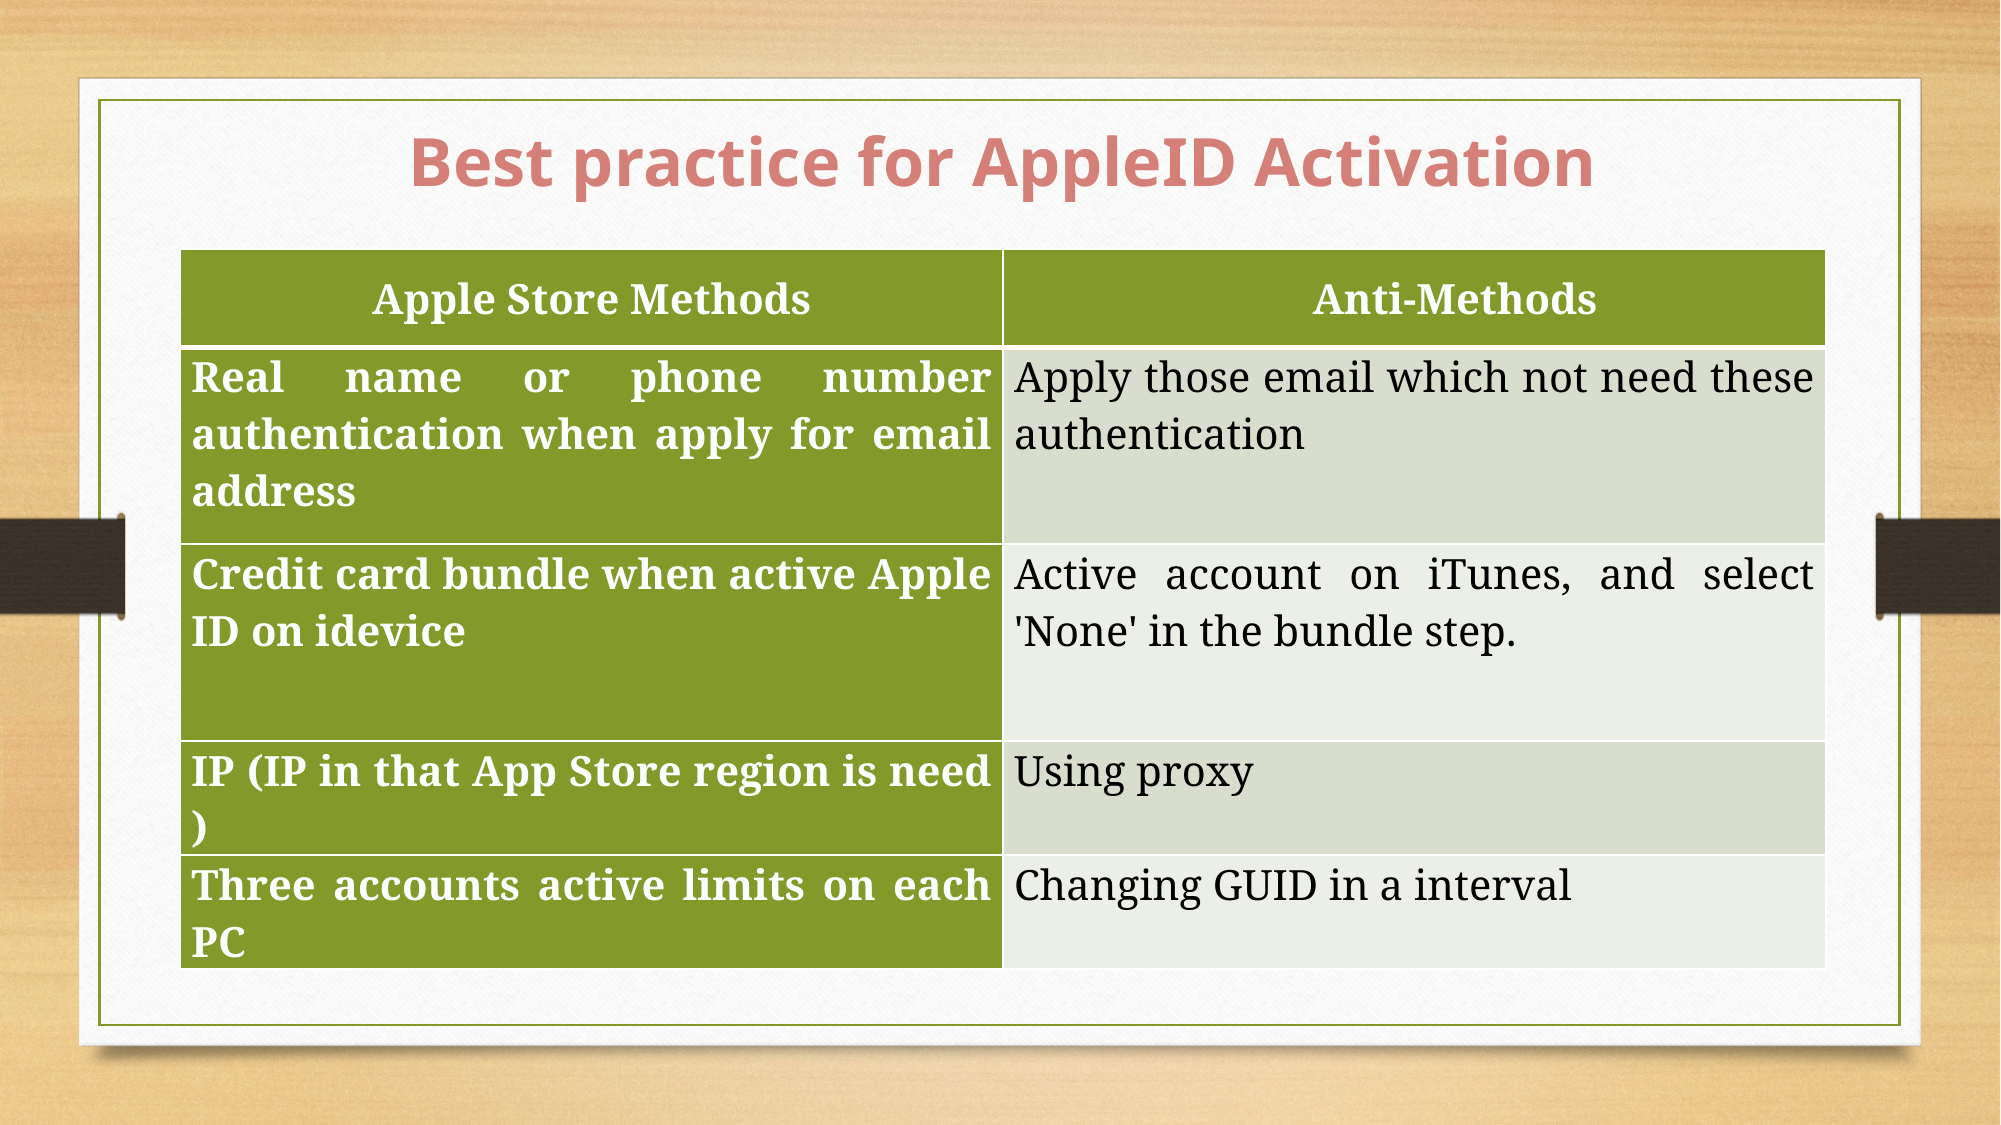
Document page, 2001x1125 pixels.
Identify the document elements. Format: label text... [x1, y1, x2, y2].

table_cell Changing GUID in a interval [1004, 856, 1825, 968]
table_cell Using proxy [1004, 742, 1825, 854]
text_box Best practice for AppleID Activation [80, 98, 1926, 223]
table_cell Credit card bundle when active Apple ID on idevice [181, 545, 1002, 740]
picture [0, 0, 2001, 1125]
table_cell Real name or phone number authentication when apply for email address [181, 350, 1002, 543]
table_cell Apply those email which not need these authentication [1004, 350, 1825, 543]
table_header Anti-Methods [1004, 250, 1825, 345]
table_header Apple Store Methods [181, 250, 1002, 345]
table_cell Active account on iTunes, and select 'None' in the bundle step. [1004, 545, 1825, 740]
table_cell IP (IP in that App Store region is need ) [181, 742, 1002, 854]
table_cell Three accounts active limits on each PC [181, 856, 1002, 968]
